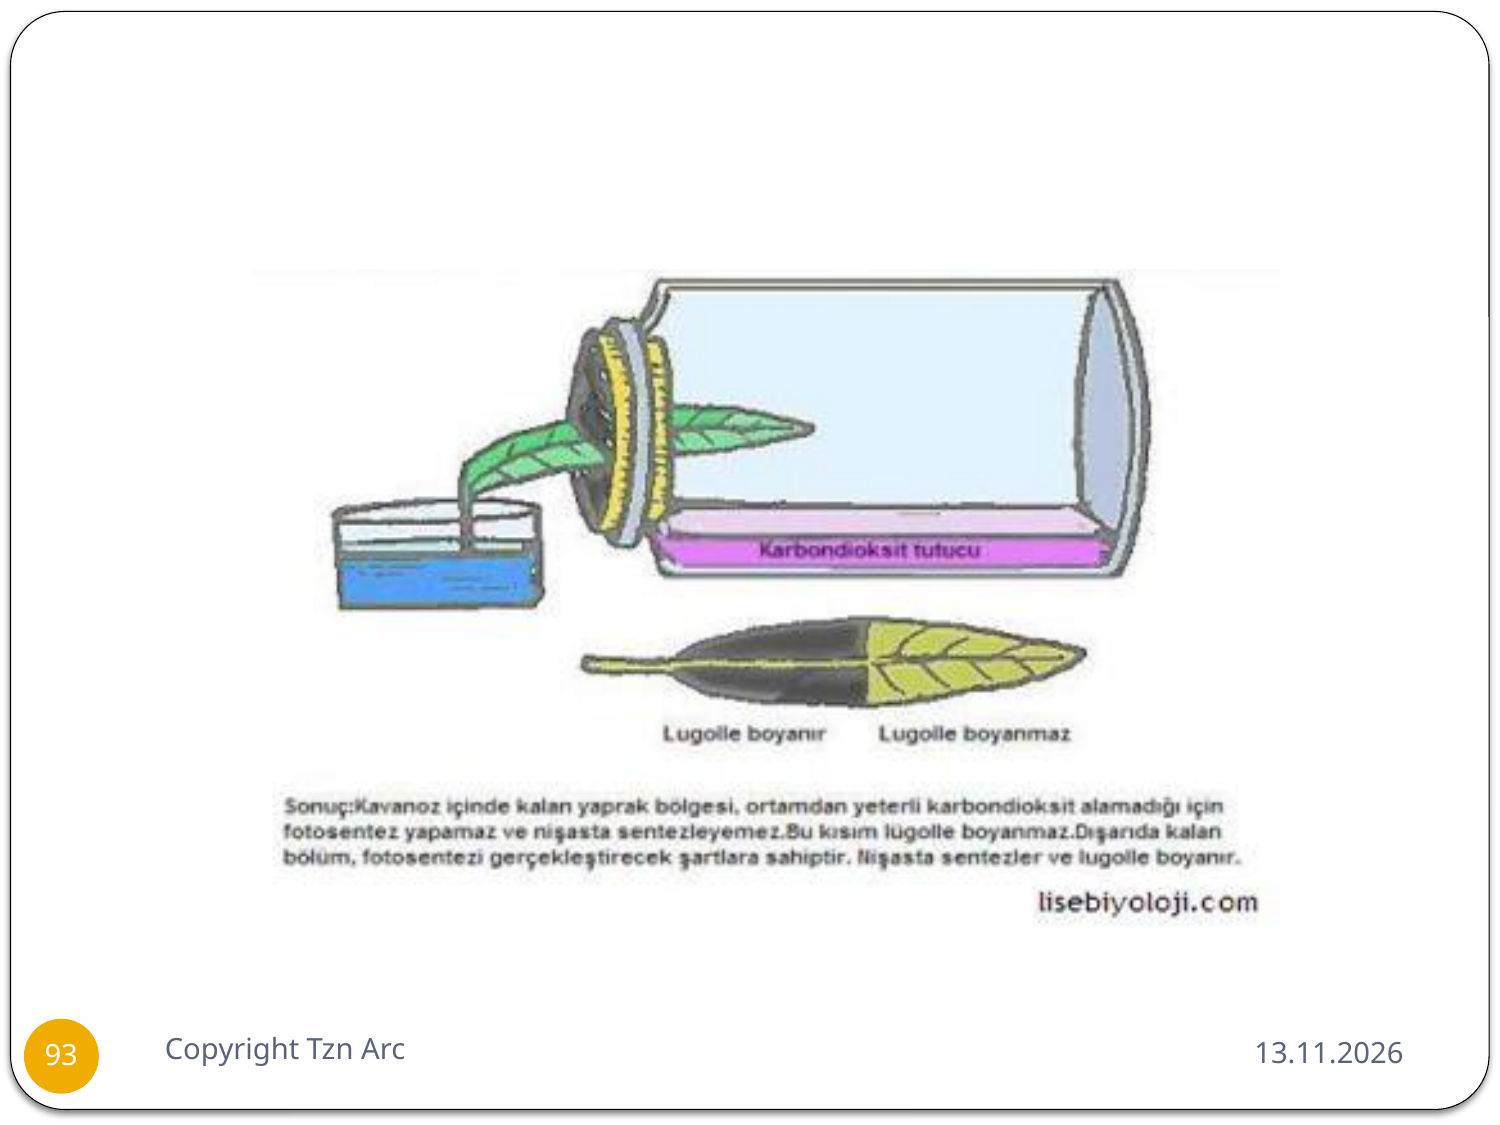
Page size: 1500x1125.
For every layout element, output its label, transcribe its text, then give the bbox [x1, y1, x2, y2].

footer Copyright Tzn Arc [150, 1012, 800, 1088]
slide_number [1012, 1015, 1419, 1094]
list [253, 269, 1280, 929]
slide_number 93 [23, 1018, 99, 1094]
